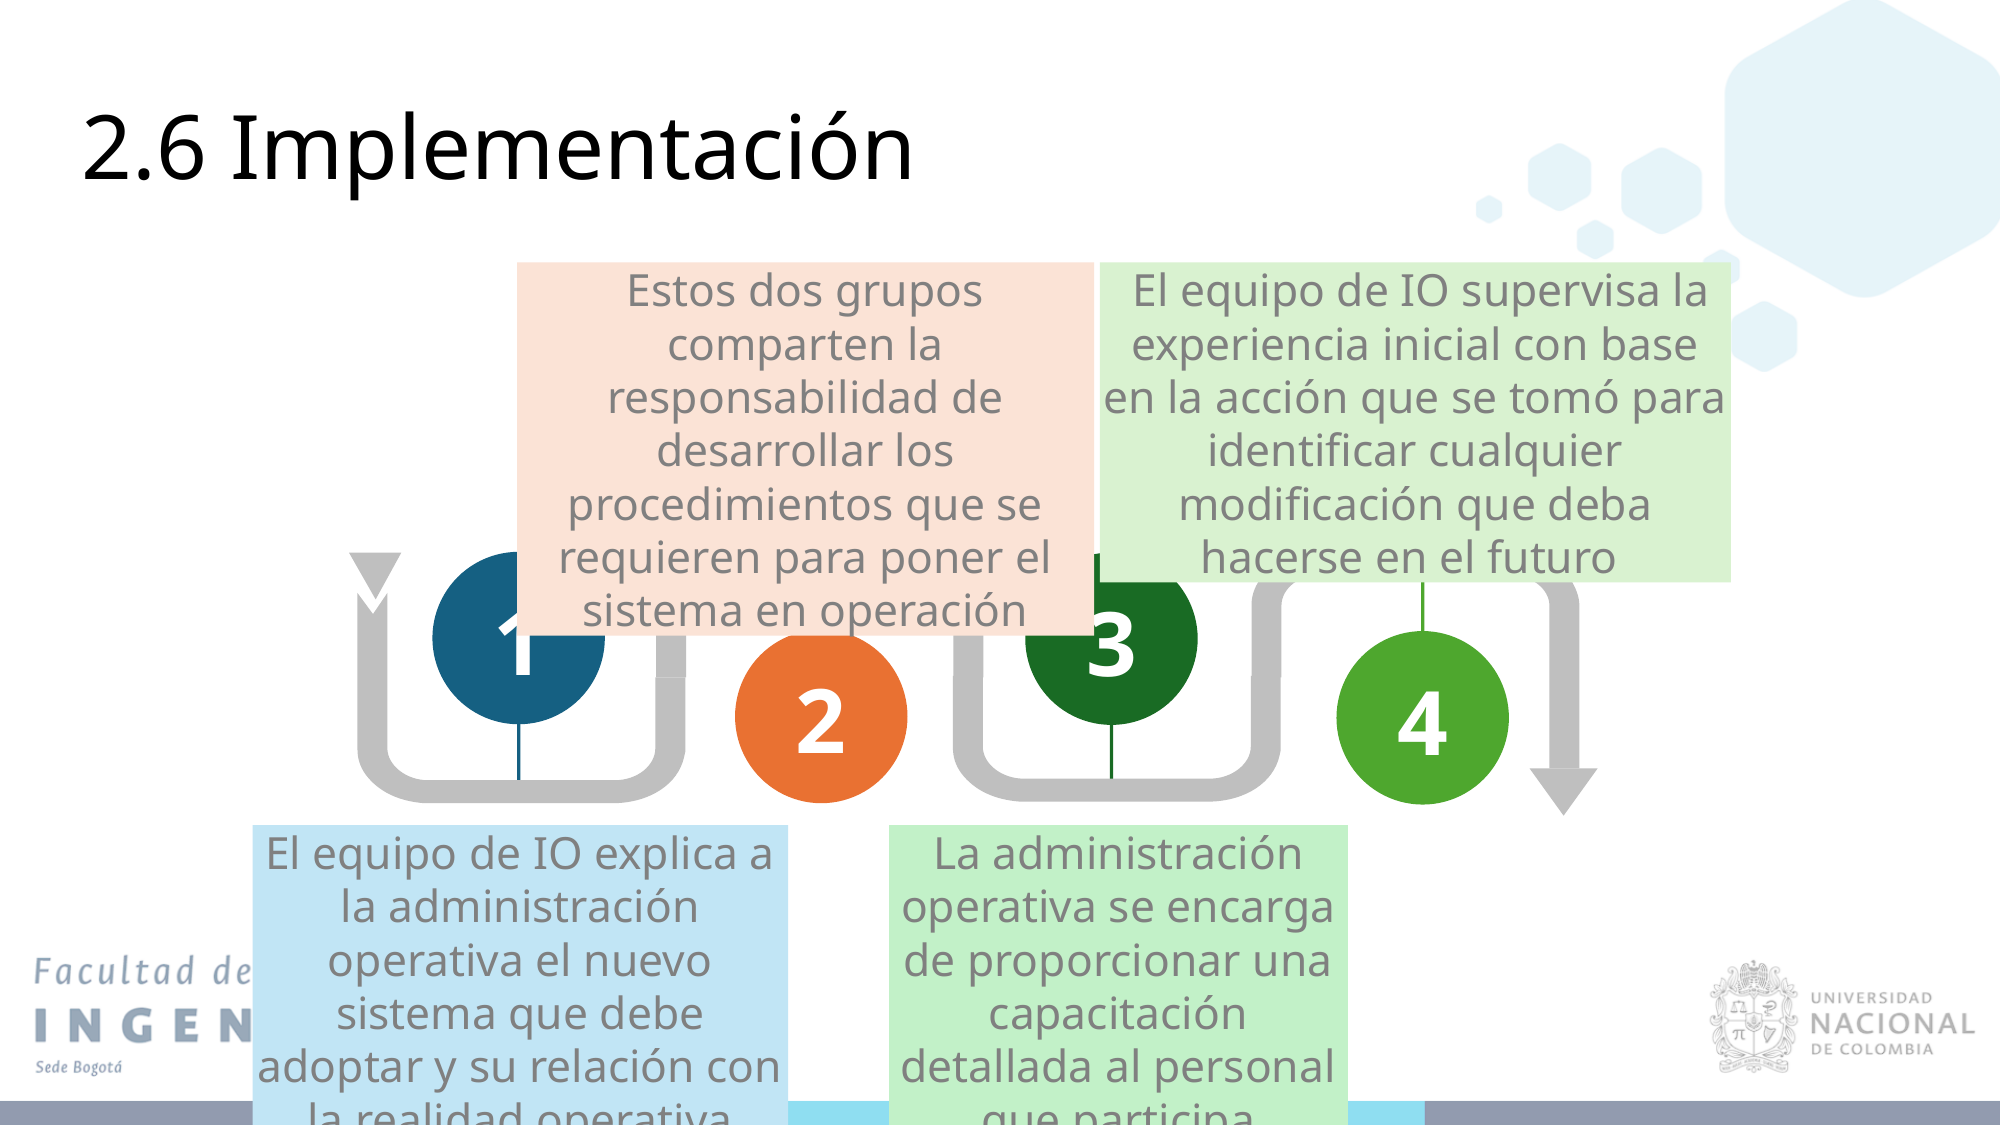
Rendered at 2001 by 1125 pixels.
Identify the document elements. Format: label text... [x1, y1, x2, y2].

text_box [1109, 725, 1114, 778]
text_box El equipo de IO explica a la administración operativa el nuevo sistema que debe adoptar y su relación con la realidad operativa [252, 825, 789, 1125]
text_box La administración operativa se encarga de proporcionar una capacitación detallada al personal que participa [889, 825, 1348, 1125]
text_box [952, 675, 1281, 802]
text_box 2.6 Implementación [66, 82, 1867, 205]
text_box 3 [1025, 553, 1198, 725]
text_box [1529, 768, 1598, 816]
text_box [1421, 583, 1425, 631]
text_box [0, 0, 2000, 1125]
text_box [348, 552, 686, 804]
text_box 2 [735, 636, 908, 804]
text_box Estos dos grupos comparten la responsabilidad de desarrollar los procedimientos que se requieren para poner el sistema en operación [517, 262, 1095, 636]
text_box [1536, 583, 1580, 768]
text_box 4 [1336, 631, 1509, 805]
text_box [1251, 583, 1294, 678]
text_box El equipo de IO supervisa la experiencia inicial con base en la acción que se tomó para identificar cualquier modificación que deba hacerse en el futuro [1099, 262, 1731, 583]
text_box [953, 636, 984, 678]
